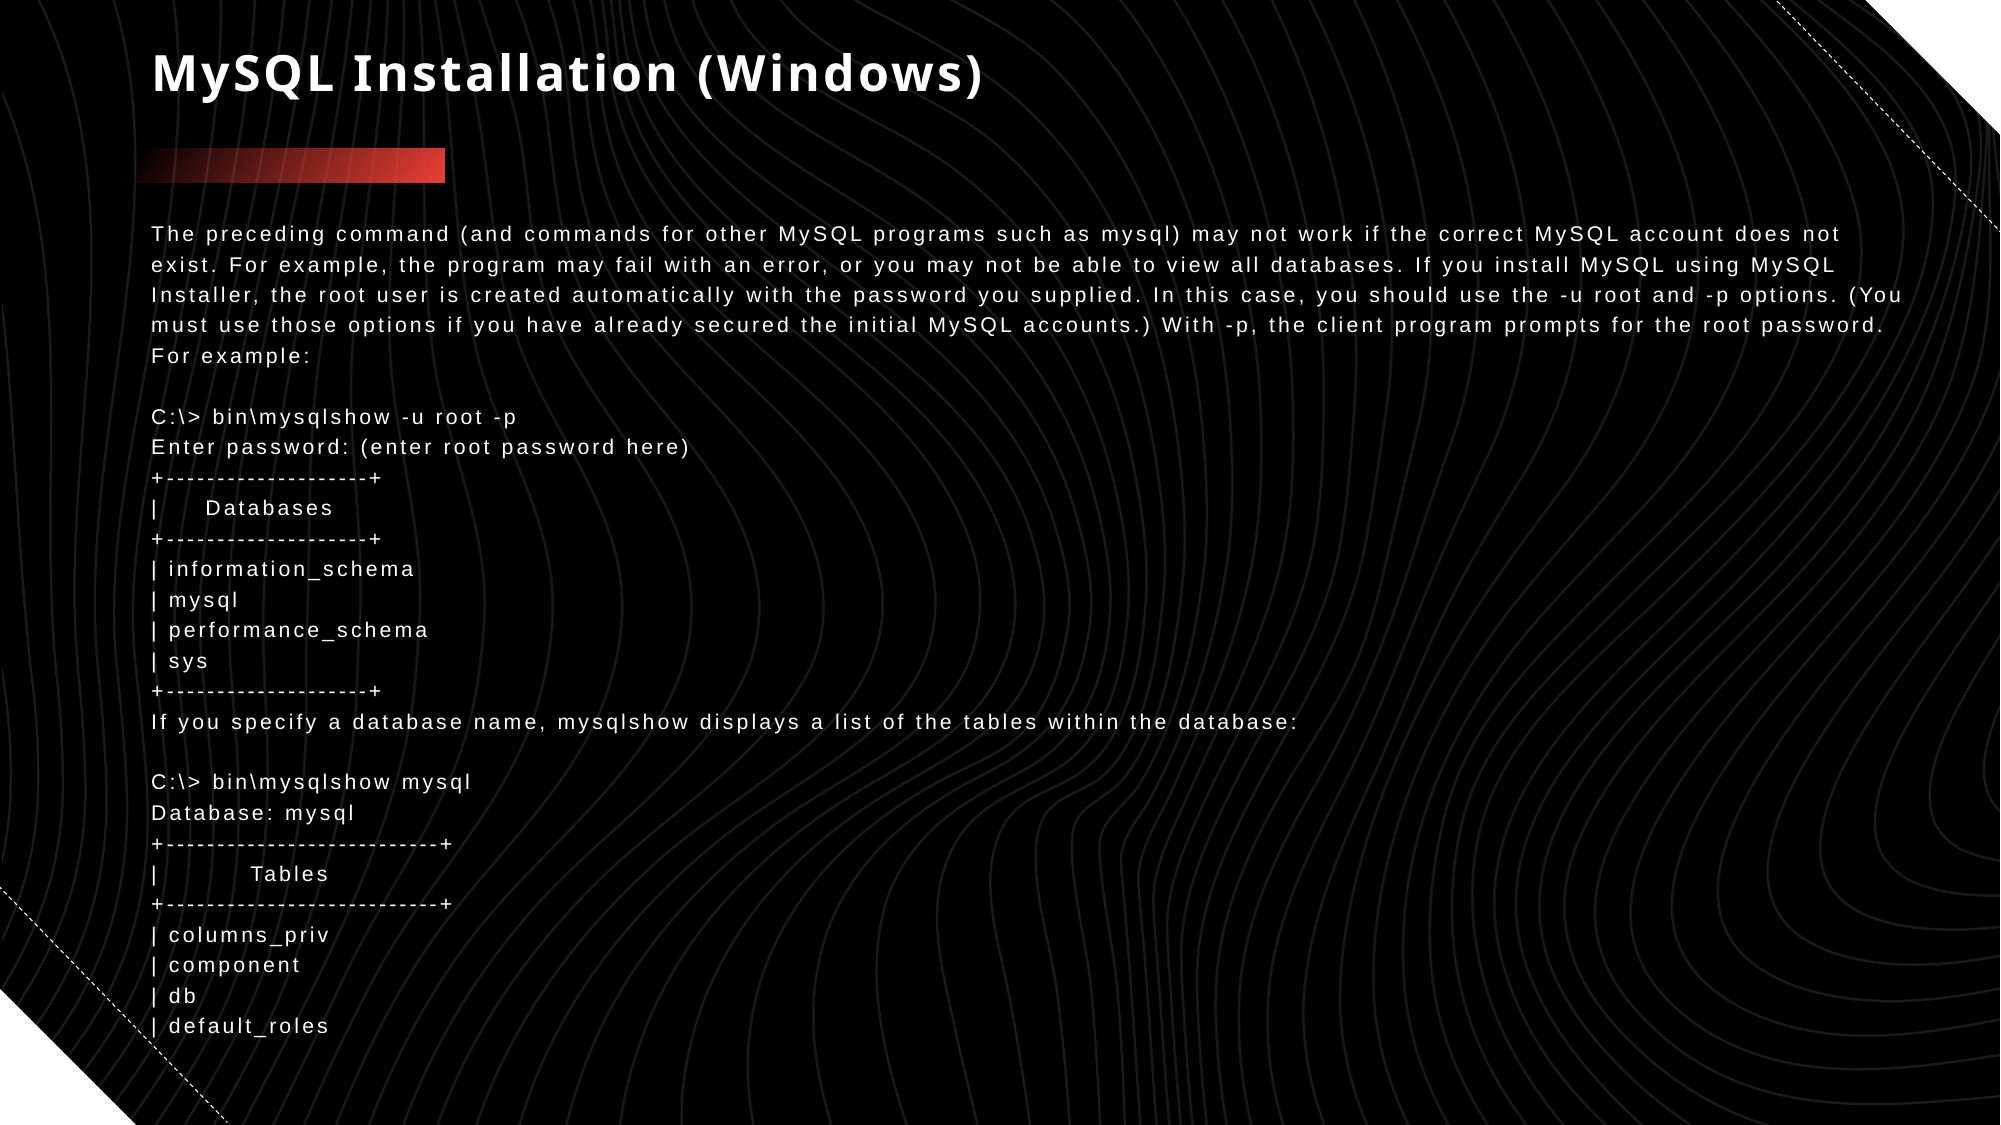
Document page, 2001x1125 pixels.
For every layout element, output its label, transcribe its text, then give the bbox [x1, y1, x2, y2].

list The preceding command (and commands for other MySQL programs such as mysql) may not work if the correct MySQL account does not exist. For example, the program may fail with an error, or you may not be able to view all databases. If you install MySQL using MySQL Installer, the root user is created automatically with the password you supplied. In this case, you should use the -u root and -p options. (You must use those options if you have already secured the initial MySQL accounts.) With -p, the client program prompts for the root password. For example: C:\> bin\mysqlshow -u root -p Enter password: (enter root password here) +--------------------+ | Databases +--------------------+ | information_schema | mysql | performance_schema | sys +--------------------+ If you specify a database name, mysqlshow displays a list of the tables within the database: C:\> bin\mysqlshow mysql Database: mysql +---------------------------+ | Tables +---------------------------+ | columns_priv | component | db | default_roles [136, 207, 1934, 1059]
title MySQL Installation (Windows) [136, 27, 1863, 124]
